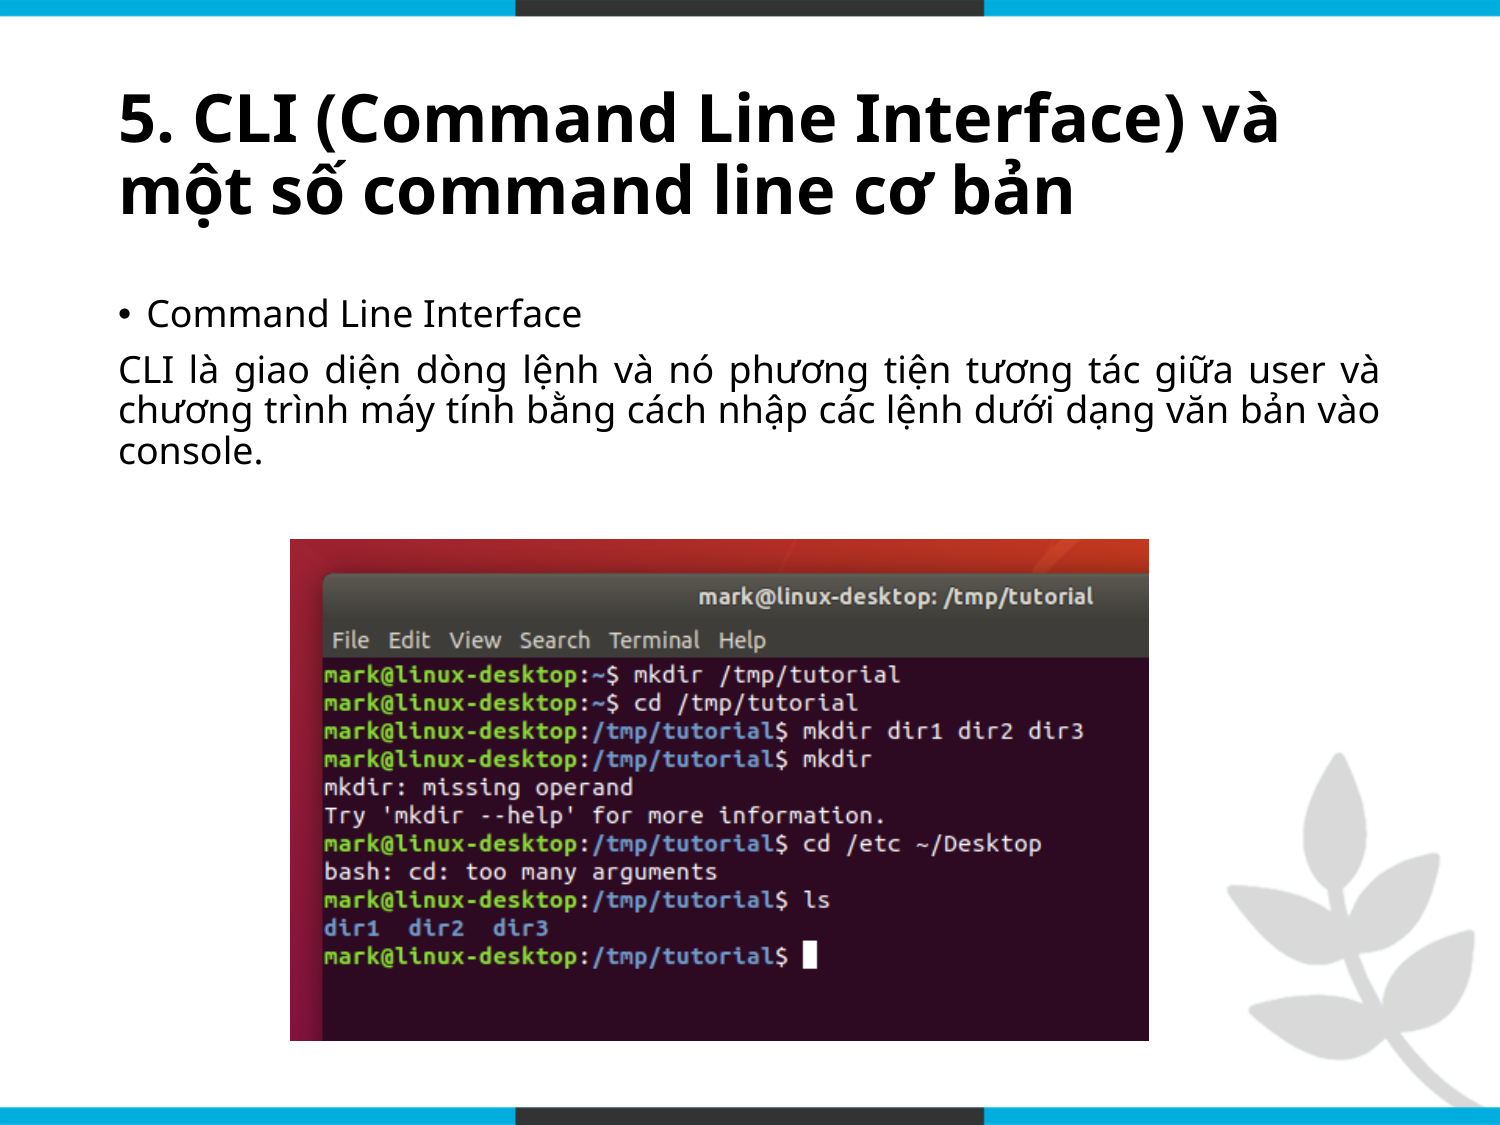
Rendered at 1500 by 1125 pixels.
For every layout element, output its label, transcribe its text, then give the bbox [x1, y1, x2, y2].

list Command Line Interface CLI là giao diện dòng lệnh và nó phương tiện tương tác giữa user và chương trình máy tính bằng cách nhập các lệnh dưới dạng văn bản vào console. [103, 287, 1397, 1002]
title 5. CLI (Command Line Interface) và một số command line cơ bản [103, 48, 1397, 266]
picture [0, 0, 1500, 1125]
